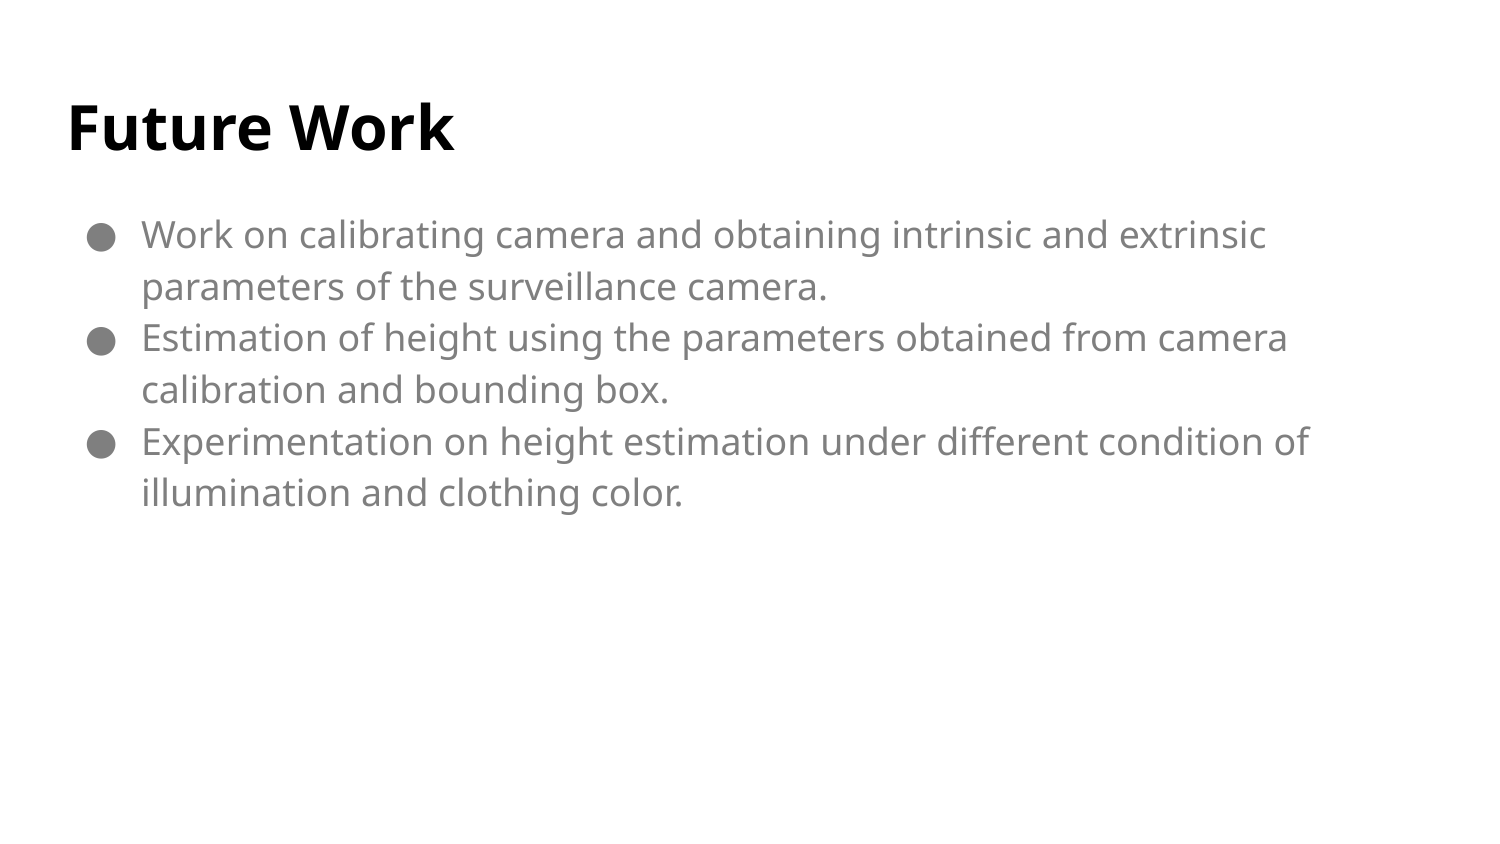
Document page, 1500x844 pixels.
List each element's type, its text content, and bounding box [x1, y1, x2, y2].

list Work on calibrating camera and obtaining intrinsic and extrinsic parameters of the surveillance camera. Estimation of height using the parameters obtained from camera calibration and bounding box. Experimentation on height estimation under different condition of illumination and clothing color. [51, 189, 1449, 750]
title Future Work [51, 72, 1449, 176]
